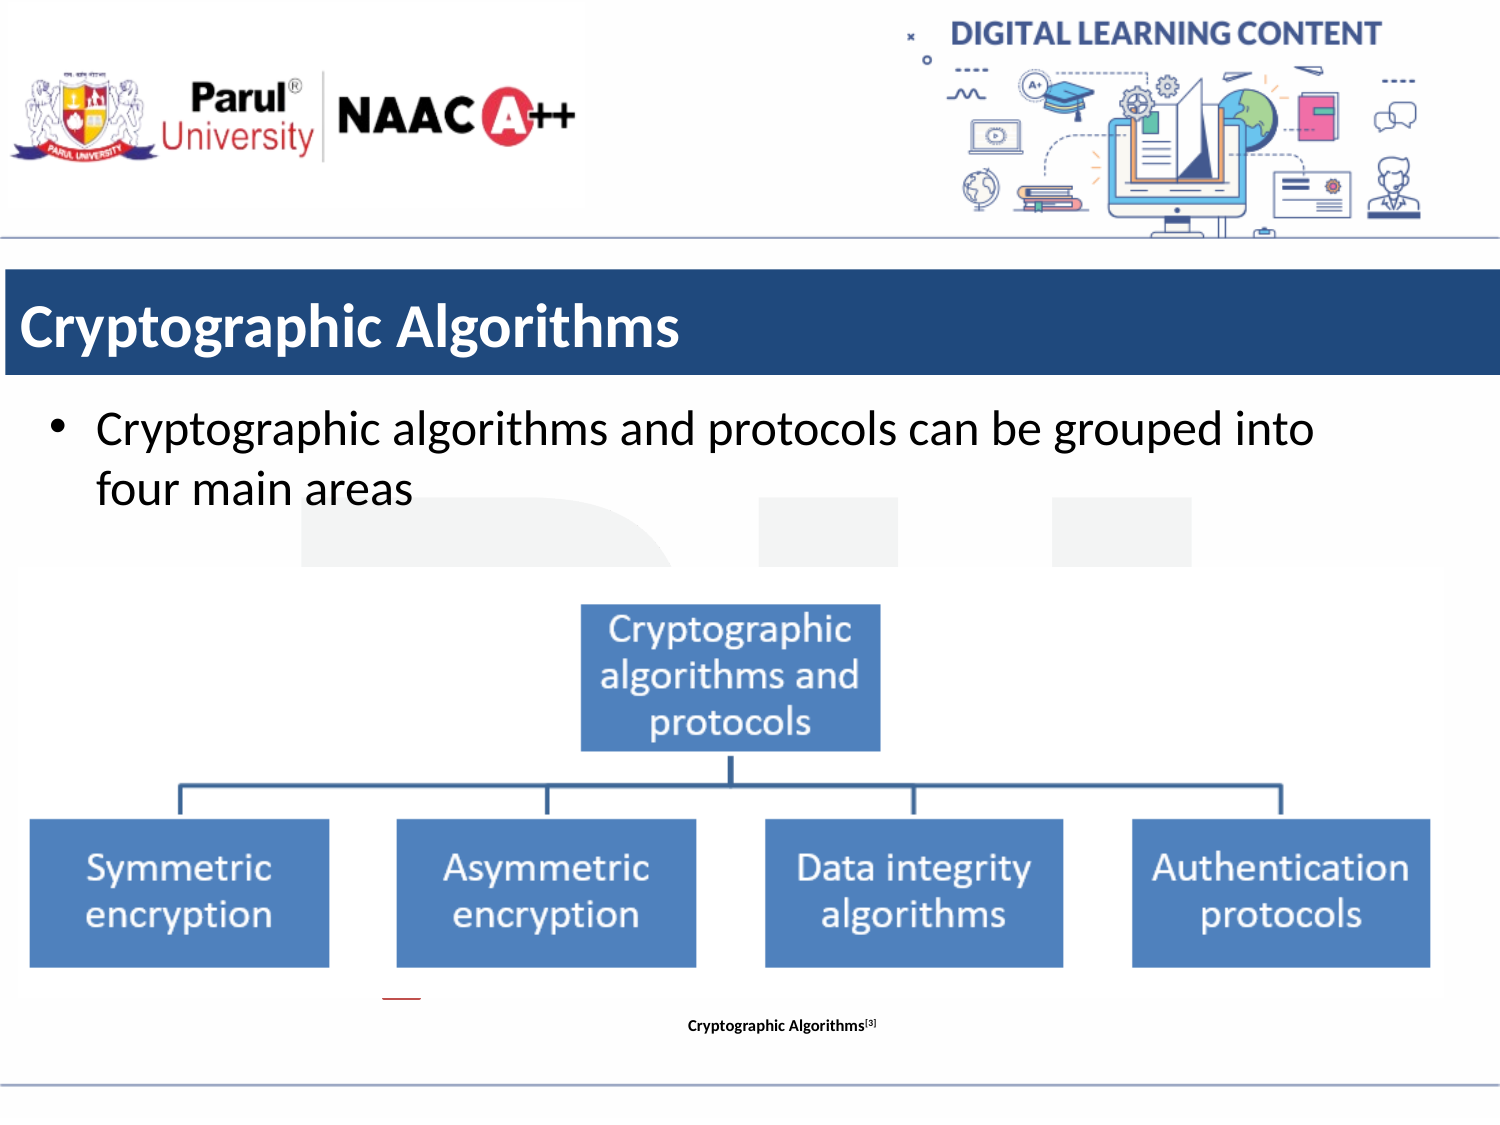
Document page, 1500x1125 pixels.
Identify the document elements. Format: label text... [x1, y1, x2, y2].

text_box Cryptographic Algorithms[3] [666, 1007, 895, 1043]
text_box [31, 276, 1469, 368]
text_box Cryptographic algorithms and protocols can be grouped into four main areas [34, 388, 1420, 566]
text_box Cryptographic Algorithms [5, 269, 1500, 375]
picture [0, 0, 1500, 1118]
